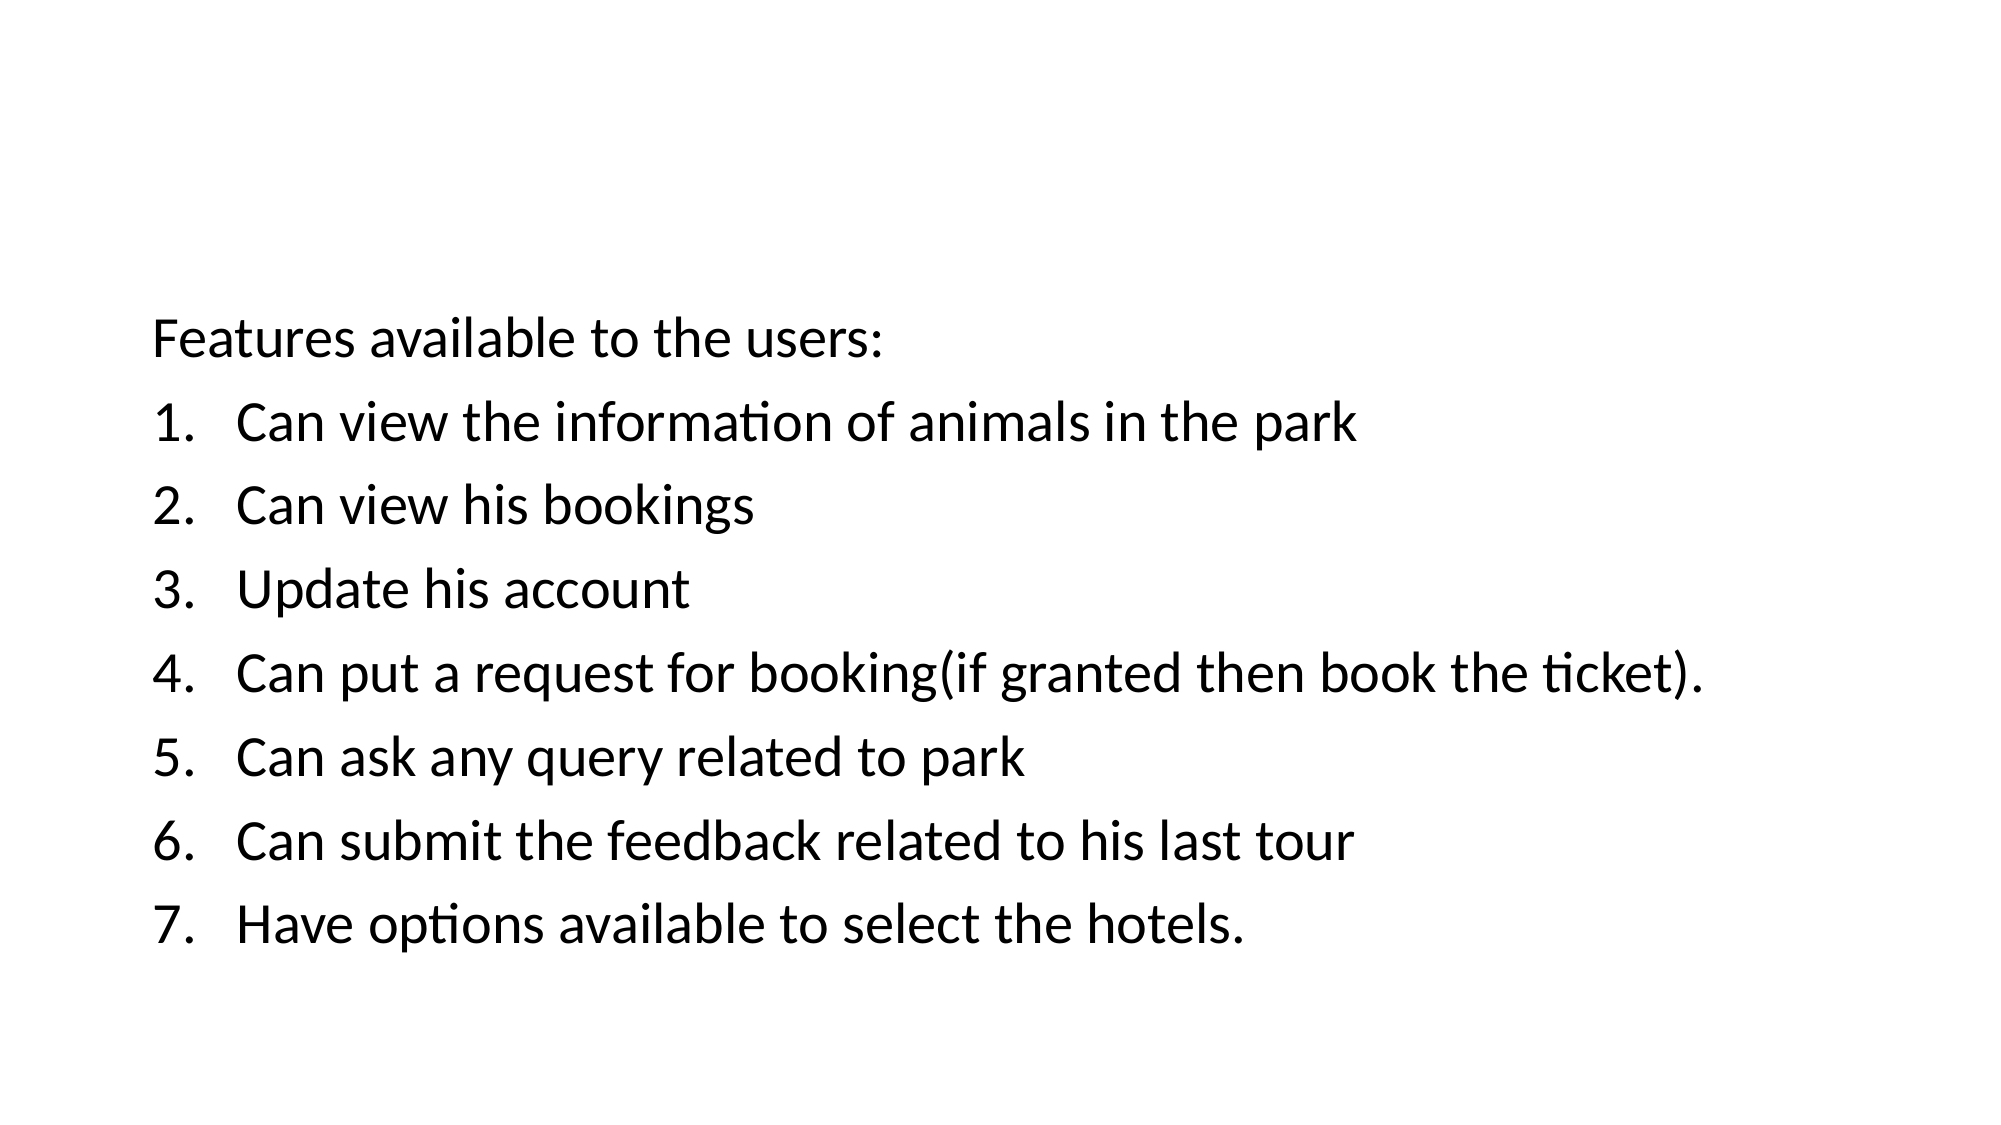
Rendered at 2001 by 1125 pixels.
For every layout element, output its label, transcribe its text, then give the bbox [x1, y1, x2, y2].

list Features available to the users: Can view the information of animals in the park Can view his bookings Update his account Can put a request for booking(if granted then book the ticket). Can ask any query related to park Can submit the feedback related to his last tour Have options available to select the hotels. [137, 299, 1863, 1014]
